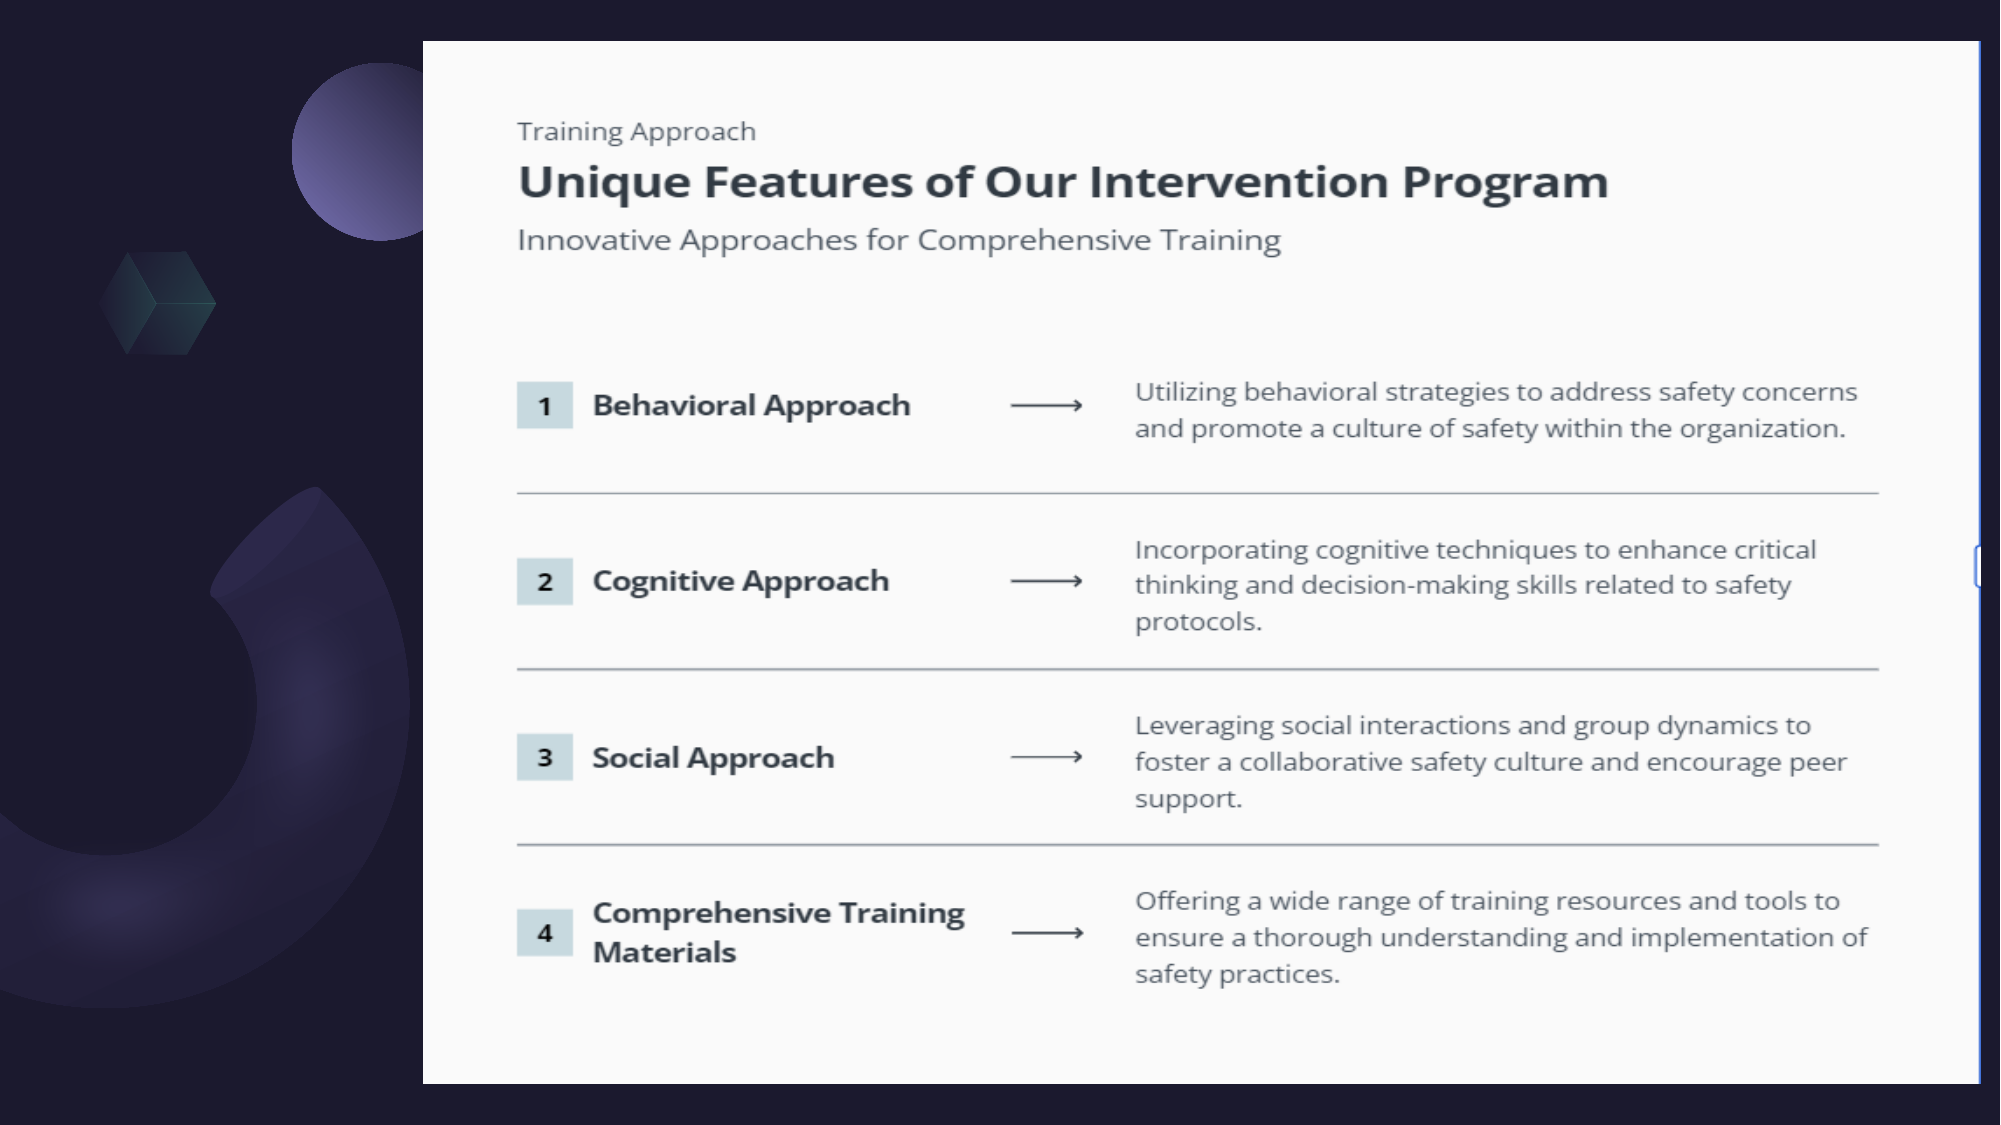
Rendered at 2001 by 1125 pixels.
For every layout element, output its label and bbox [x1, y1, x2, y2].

picture [423, 41, 1981, 1084]
